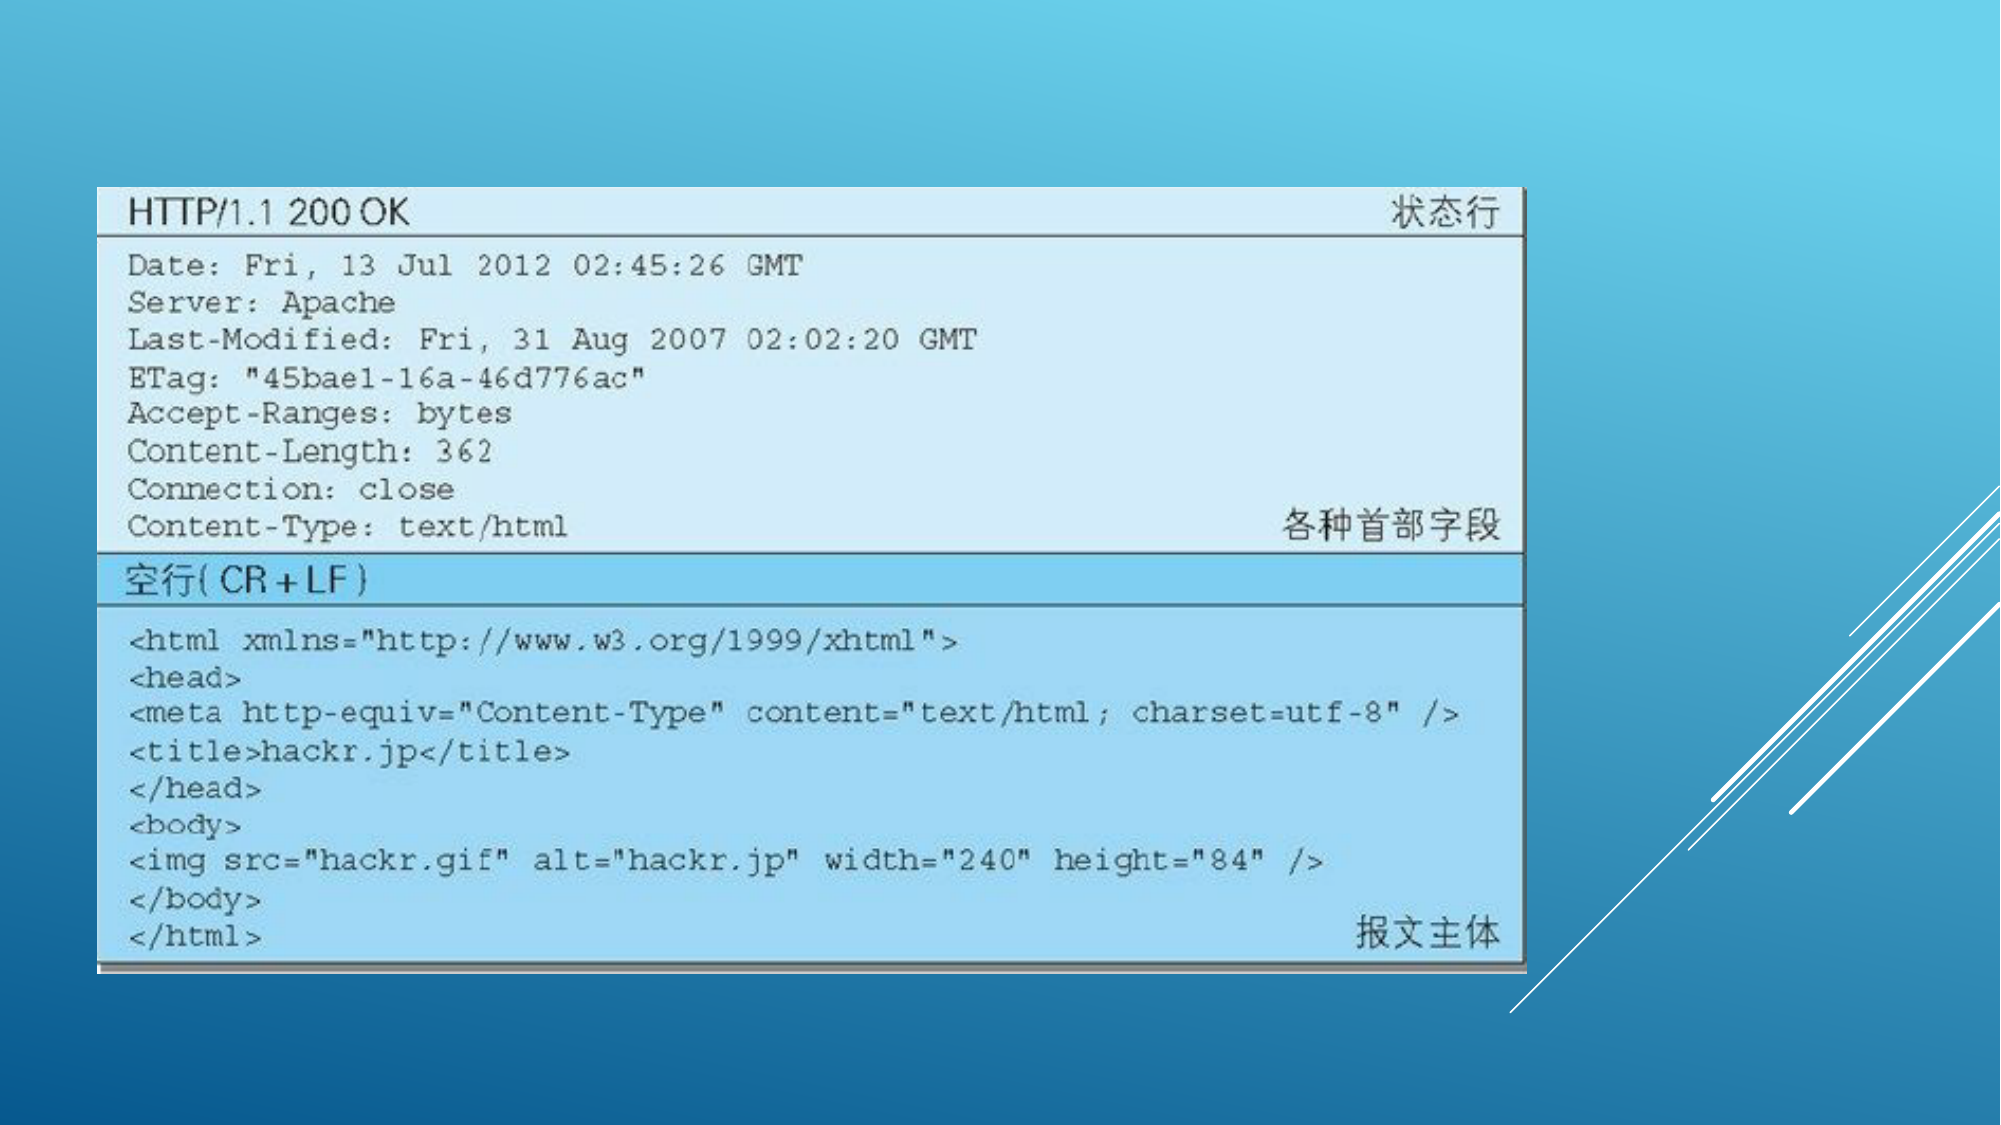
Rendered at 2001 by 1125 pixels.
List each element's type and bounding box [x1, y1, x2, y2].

picture [97, 186, 1527, 974]
